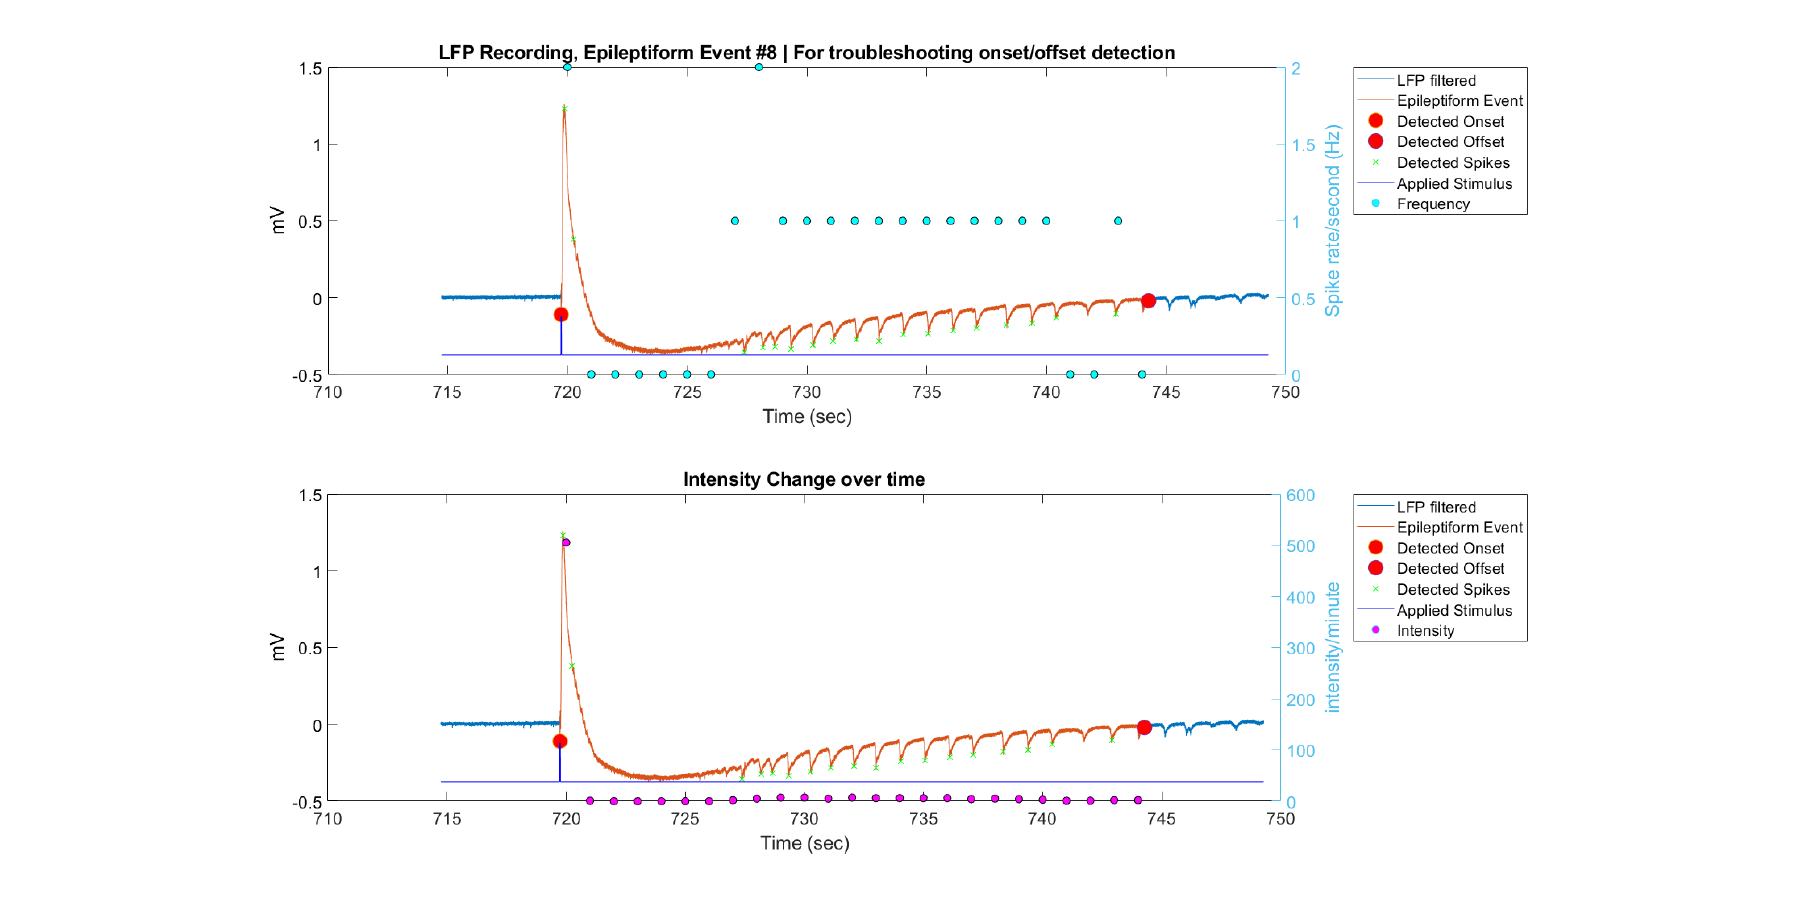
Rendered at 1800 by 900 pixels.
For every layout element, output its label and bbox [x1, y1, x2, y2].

picture [126, 0, 1674, 900]
